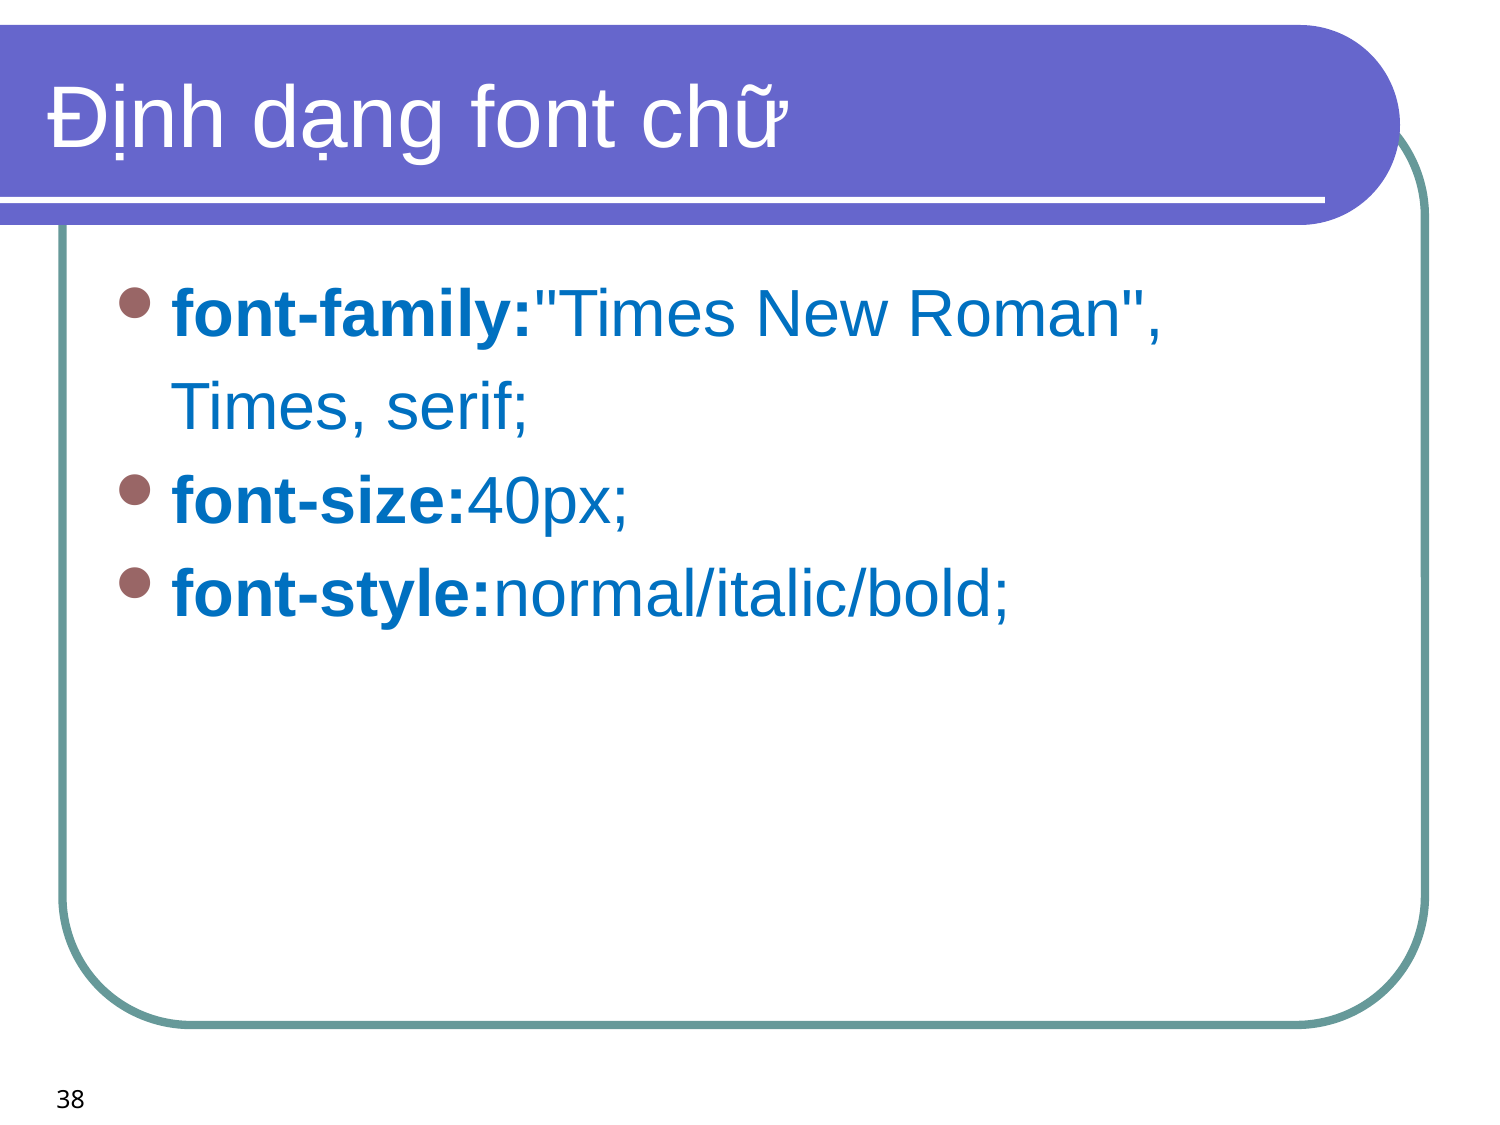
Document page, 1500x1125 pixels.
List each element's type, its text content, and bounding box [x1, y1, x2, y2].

slide_number 38 [0, 1049, 101, 1125]
title Định dạng font chữ [32, 37, 1347, 188]
list font-family:"Times New Roman", Times, serif; font-size:40px; font-style:normal/italic/bold; [99, 262, 1400, 988]
